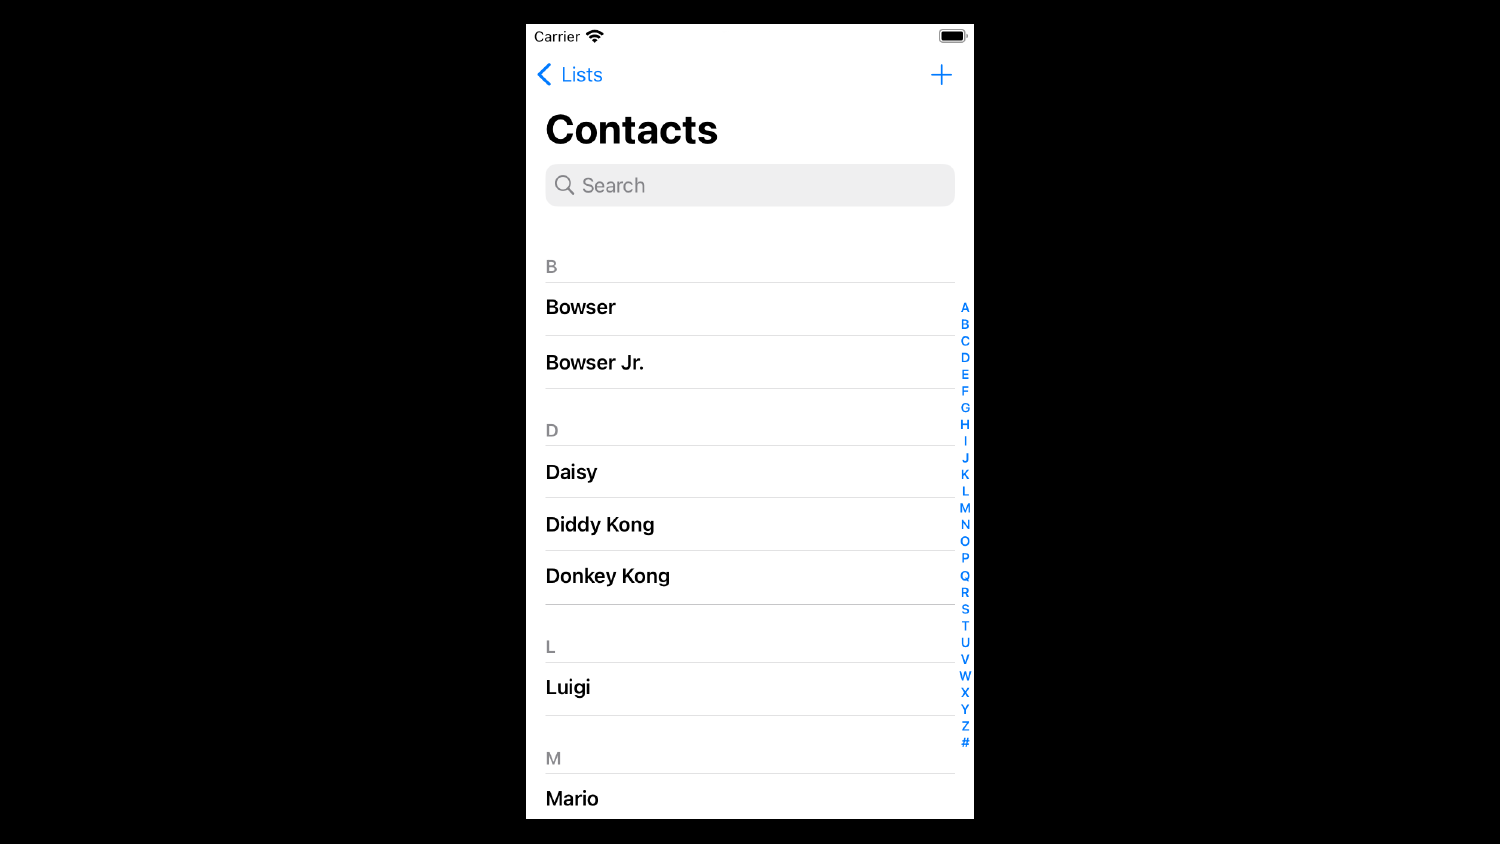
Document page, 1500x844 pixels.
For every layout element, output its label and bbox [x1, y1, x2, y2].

picture [526, 24, 974, 819]
